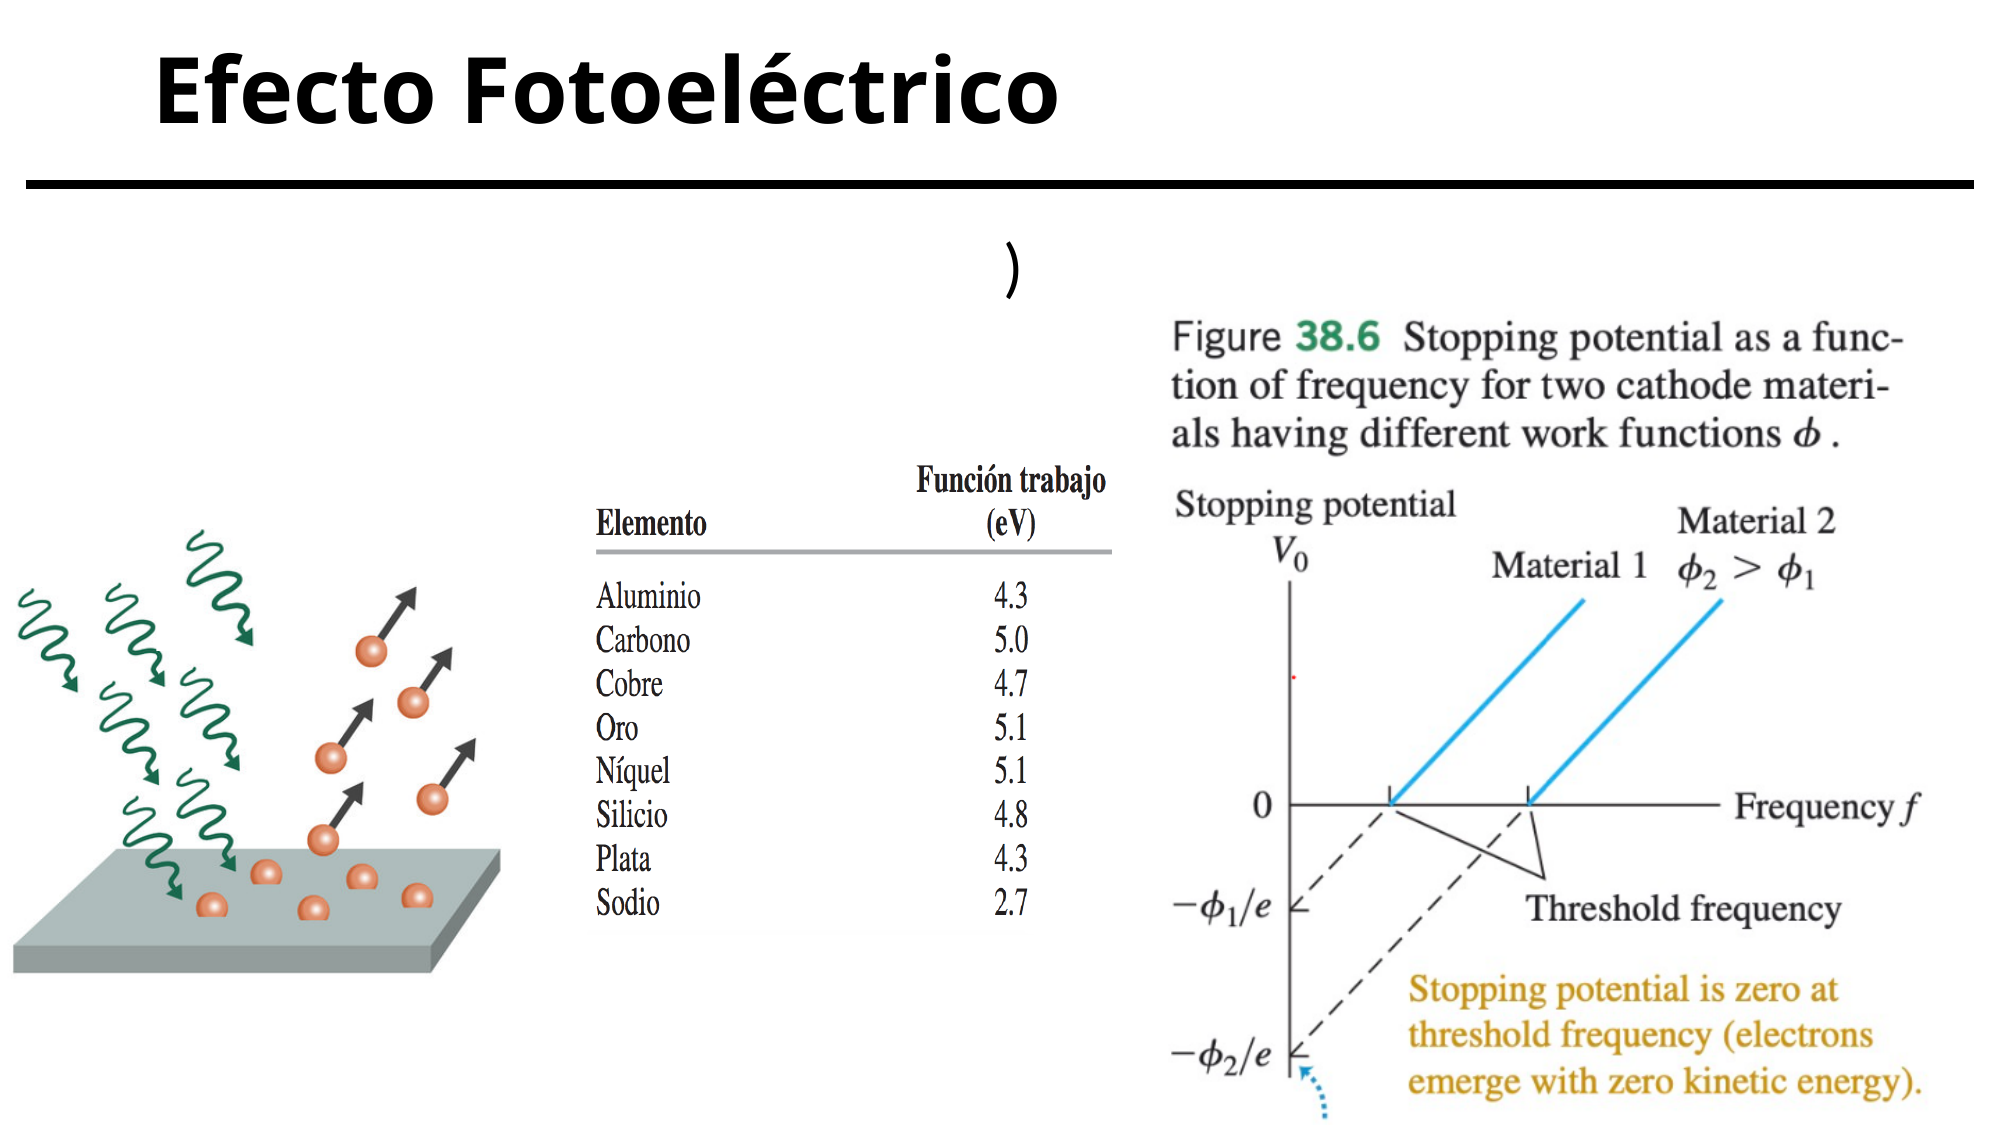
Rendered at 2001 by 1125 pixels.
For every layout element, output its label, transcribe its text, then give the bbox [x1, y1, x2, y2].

picture [551, 456, 1112, 936]
title Efecto Fotoeléctrico [137, 26, 1863, 161]
picture [0, 522, 523, 1002]
picture [1145, 310, 1969, 1125]
